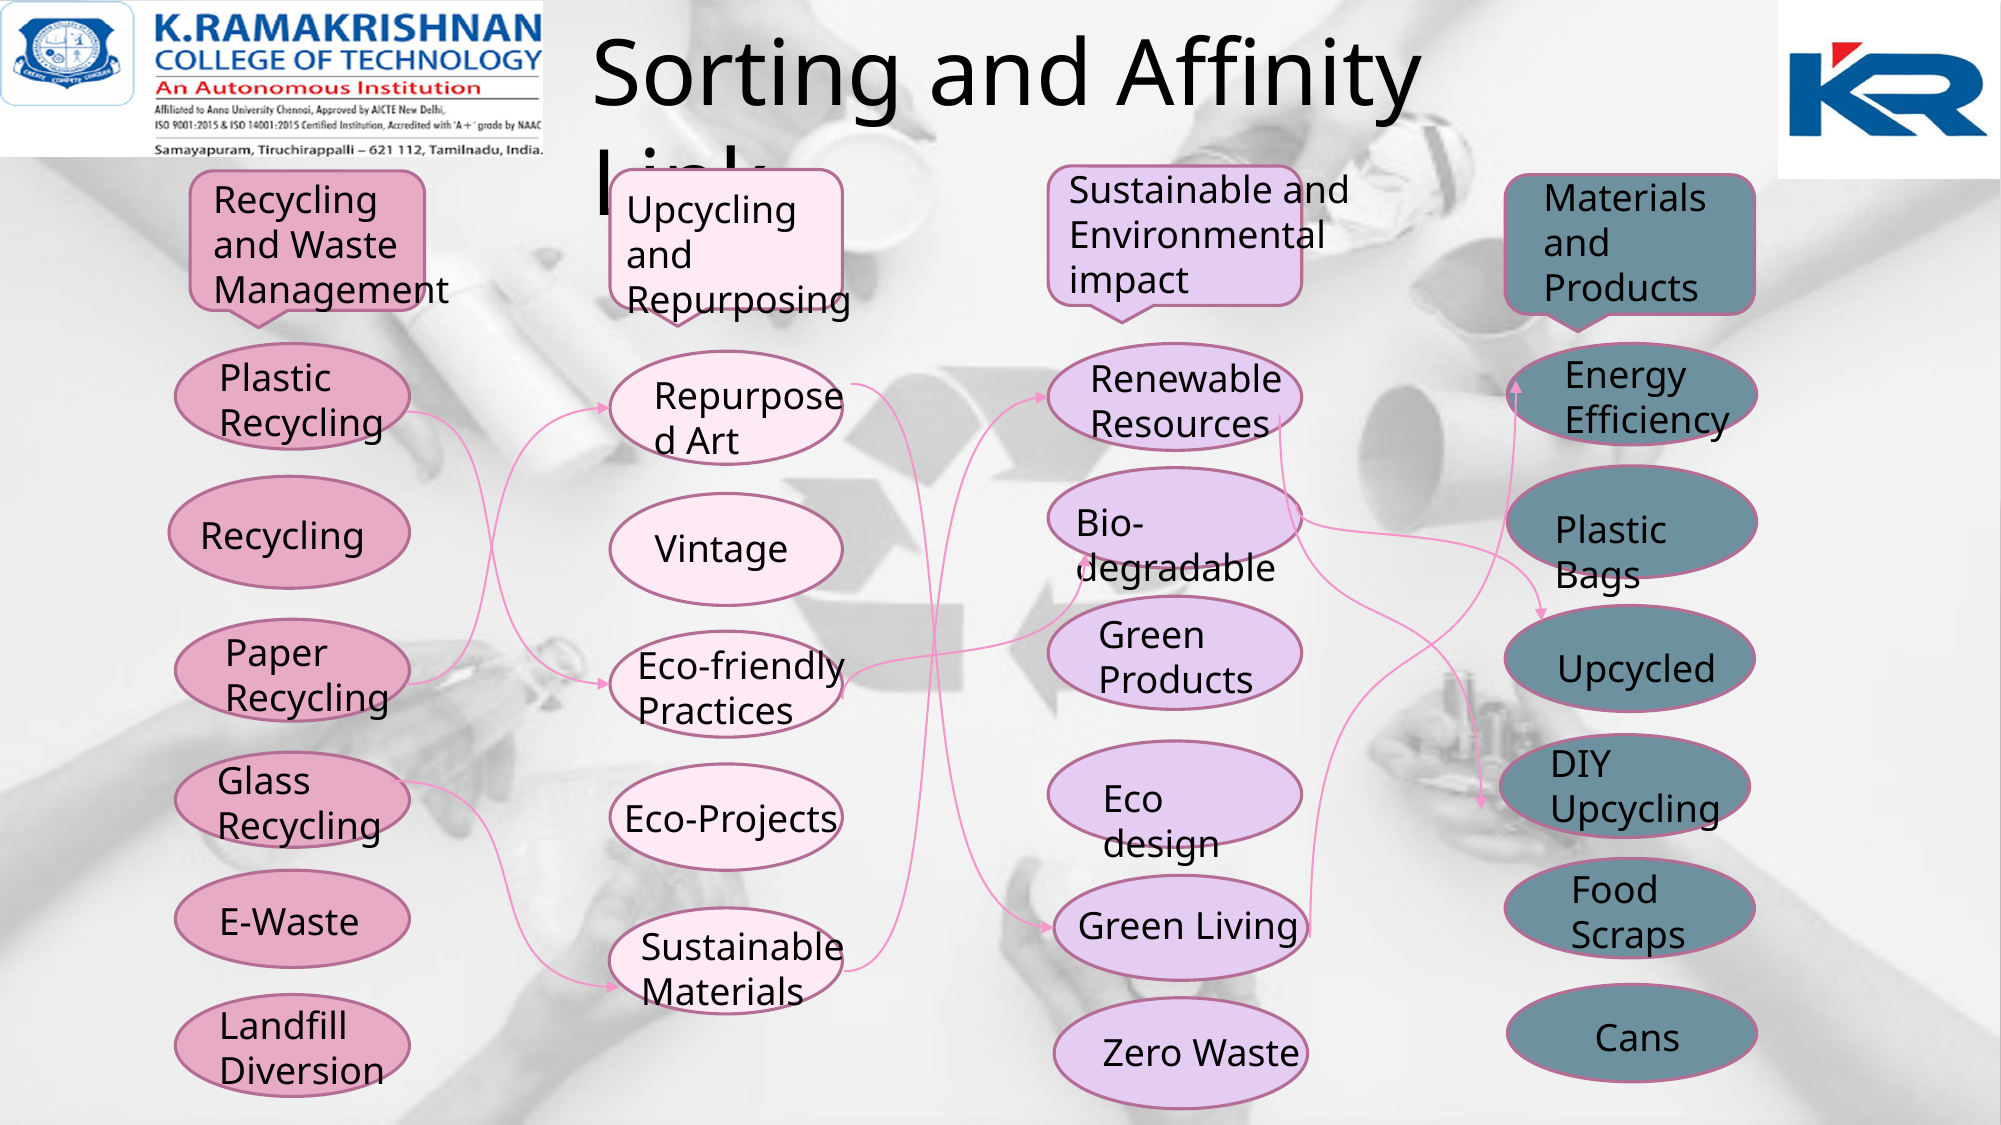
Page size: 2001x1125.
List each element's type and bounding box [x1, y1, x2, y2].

text_box [1134, 555, 1178, 581]
text_box [369, 443, 647, 649]
text_box [658, 581, 1235, 787]
text_box [680, 554, 1135, 581]
text_box [1239, 555, 1692, 762]
text_box [1183, 511, 1578, 714]
text_box [1295, 504, 1543, 510]
text_box [389, 780, 620, 988]
picture [0, 0, 2000, 1125]
